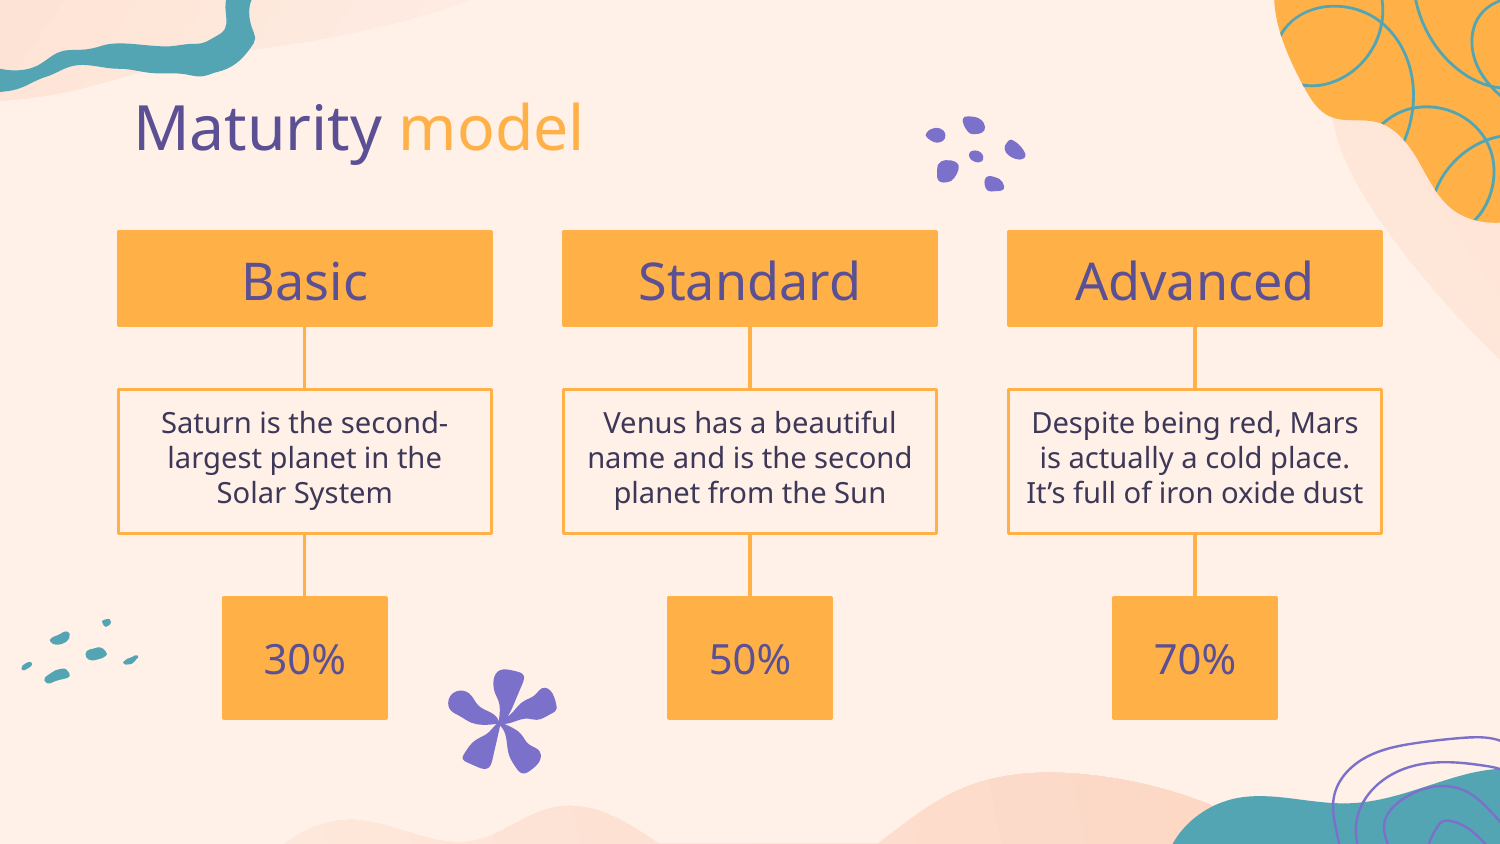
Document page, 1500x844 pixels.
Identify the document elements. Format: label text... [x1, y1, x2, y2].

subtitle Saturn is the second-largest planet in the Solar System [117, 388, 493, 535]
subtitle Venus has a beautiful name and is the second planet from the Sun [562, 388, 938, 535]
text_box 50% [668, 597, 832, 719]
text_box 30% [223, 597, 387, 719]
text_box [937, 167, 959, 183]
title Advanced [1007, 230, 1383, 327]
text_box [984, 176, 1005, 192]
text_box [448, 669, 557, 774]
title Maturity model [118, 72, 1382, 167]
title Standard [562, 230, 938, 327]
title Basic [117, 230, 493, 327]
text_box 70% [1113, 597, 1277, 719]
subtitle Despite being red, Mars is actually a cold place. It’s full of iron oxide dust [1007, 388, 1383, 535]
